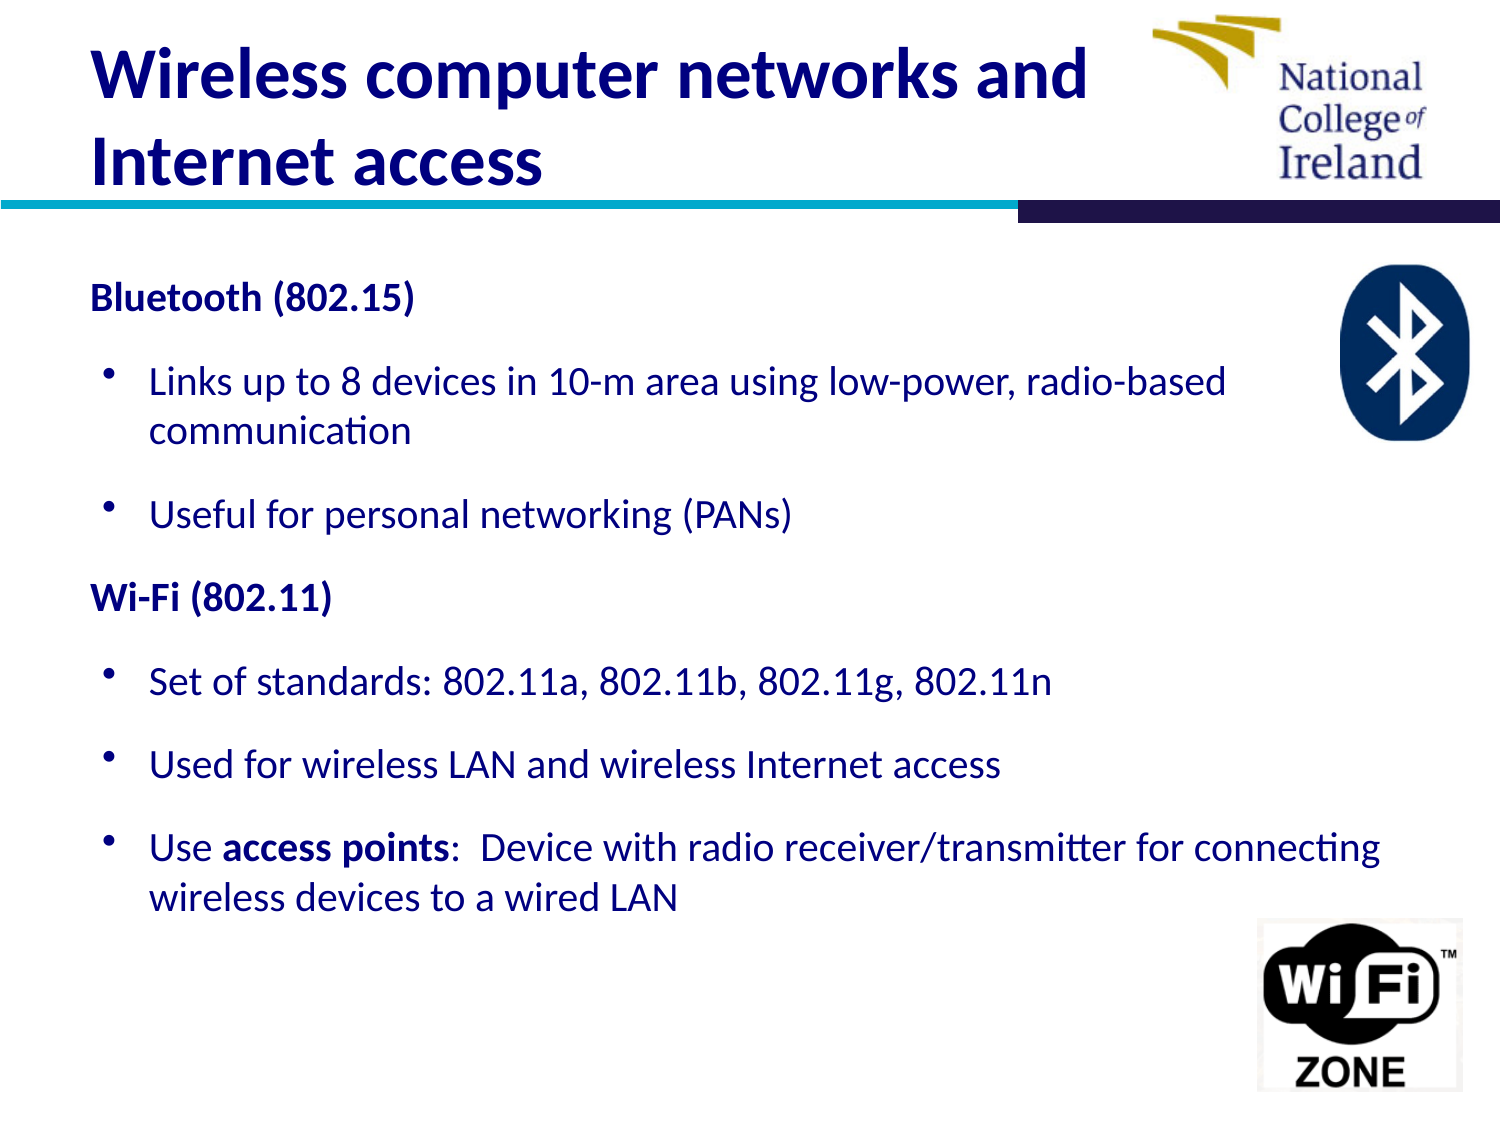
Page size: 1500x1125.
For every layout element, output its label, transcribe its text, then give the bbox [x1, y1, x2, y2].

picture [1018, 200, 1500, 223]
picture [1257, 917, 1463, 1093]
title Wireless computer networks and Internet access [75, 19, 1306, 207]
text_box [407, 24, 1500, 119]
list Bluetooth (802.15) Links up to 8 devices in 10-m area using low-power, radio-based communication Useful for personal networking (PANs) Wi-Fi (802.11) Set of standards: 802.11a, 802.11b, 802.11g, 802.11n Used for wireless LAN and wireless Internet access Use access points: Device with radio receiver/transmitter for connecting wireless devices to a wired LAN [75, 262, 1425, 1005]
picture [1340, 262, 1500, 443]
